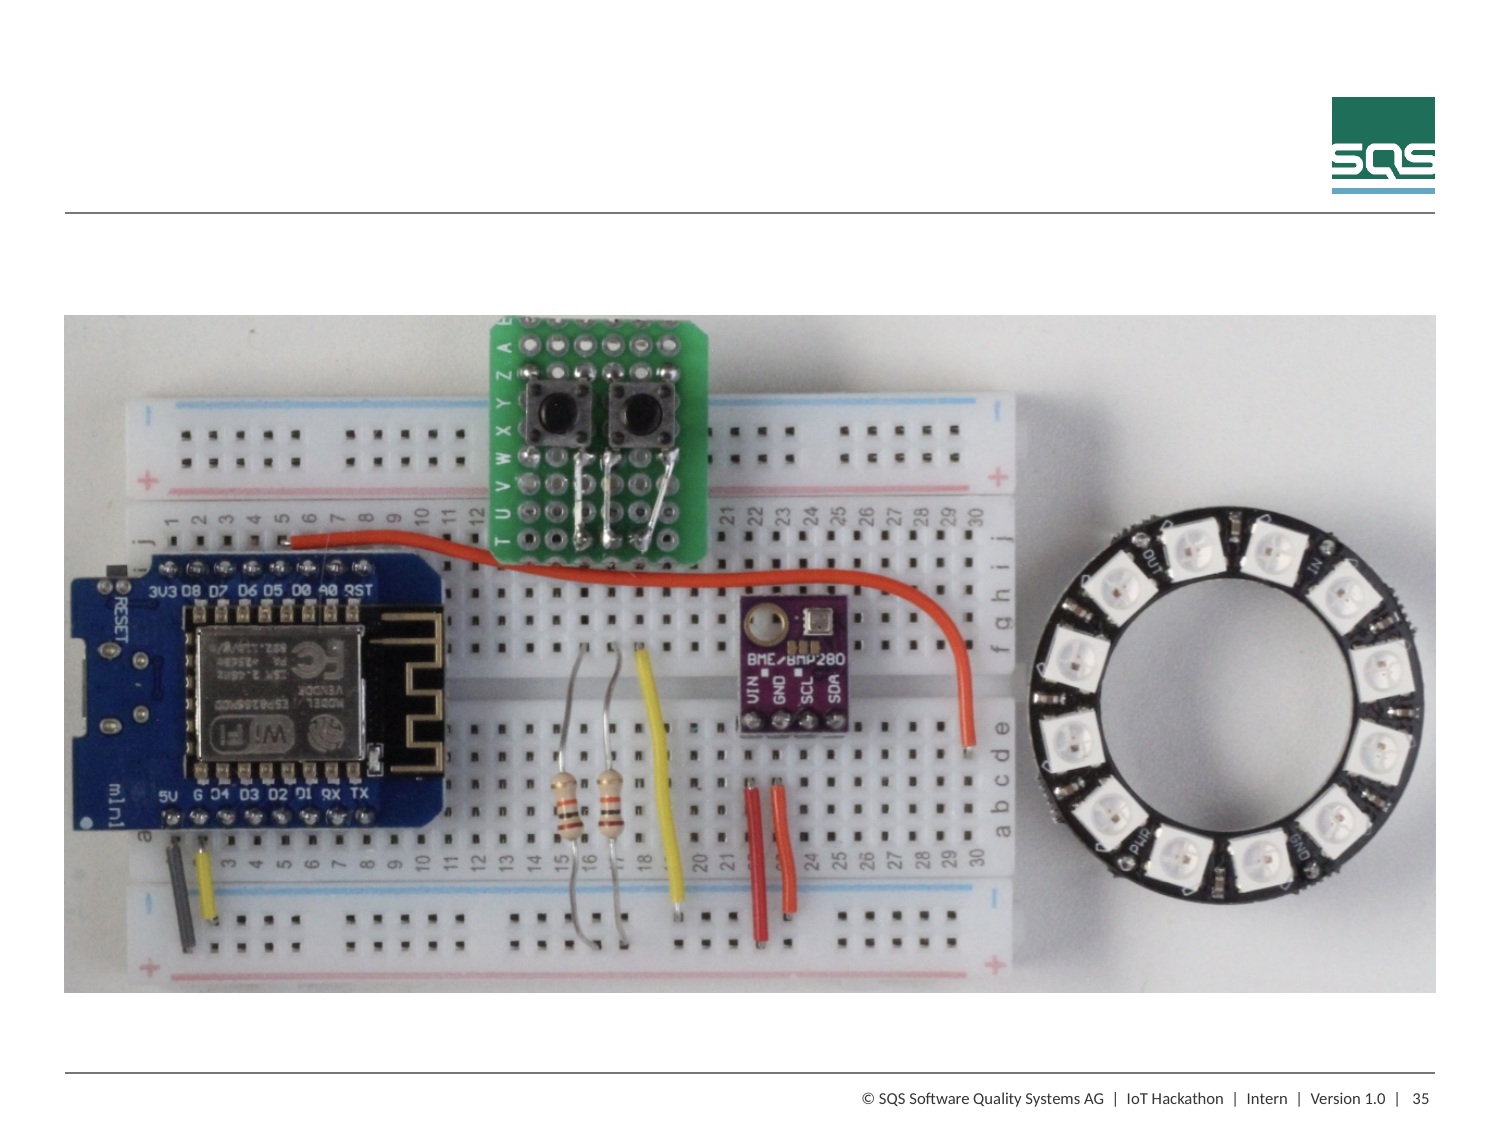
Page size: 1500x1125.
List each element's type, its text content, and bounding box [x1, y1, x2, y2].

footer © SQS Software Quality Systems AG | IoT Hackathon | Intern | Version 1.0 | [64, 1089, 1406, 1112]
picture [1332, 97, 1435, 194]
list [64, 315, 1436, 993]
slide_number 35 [1406, 1089, 1436, 1111]
